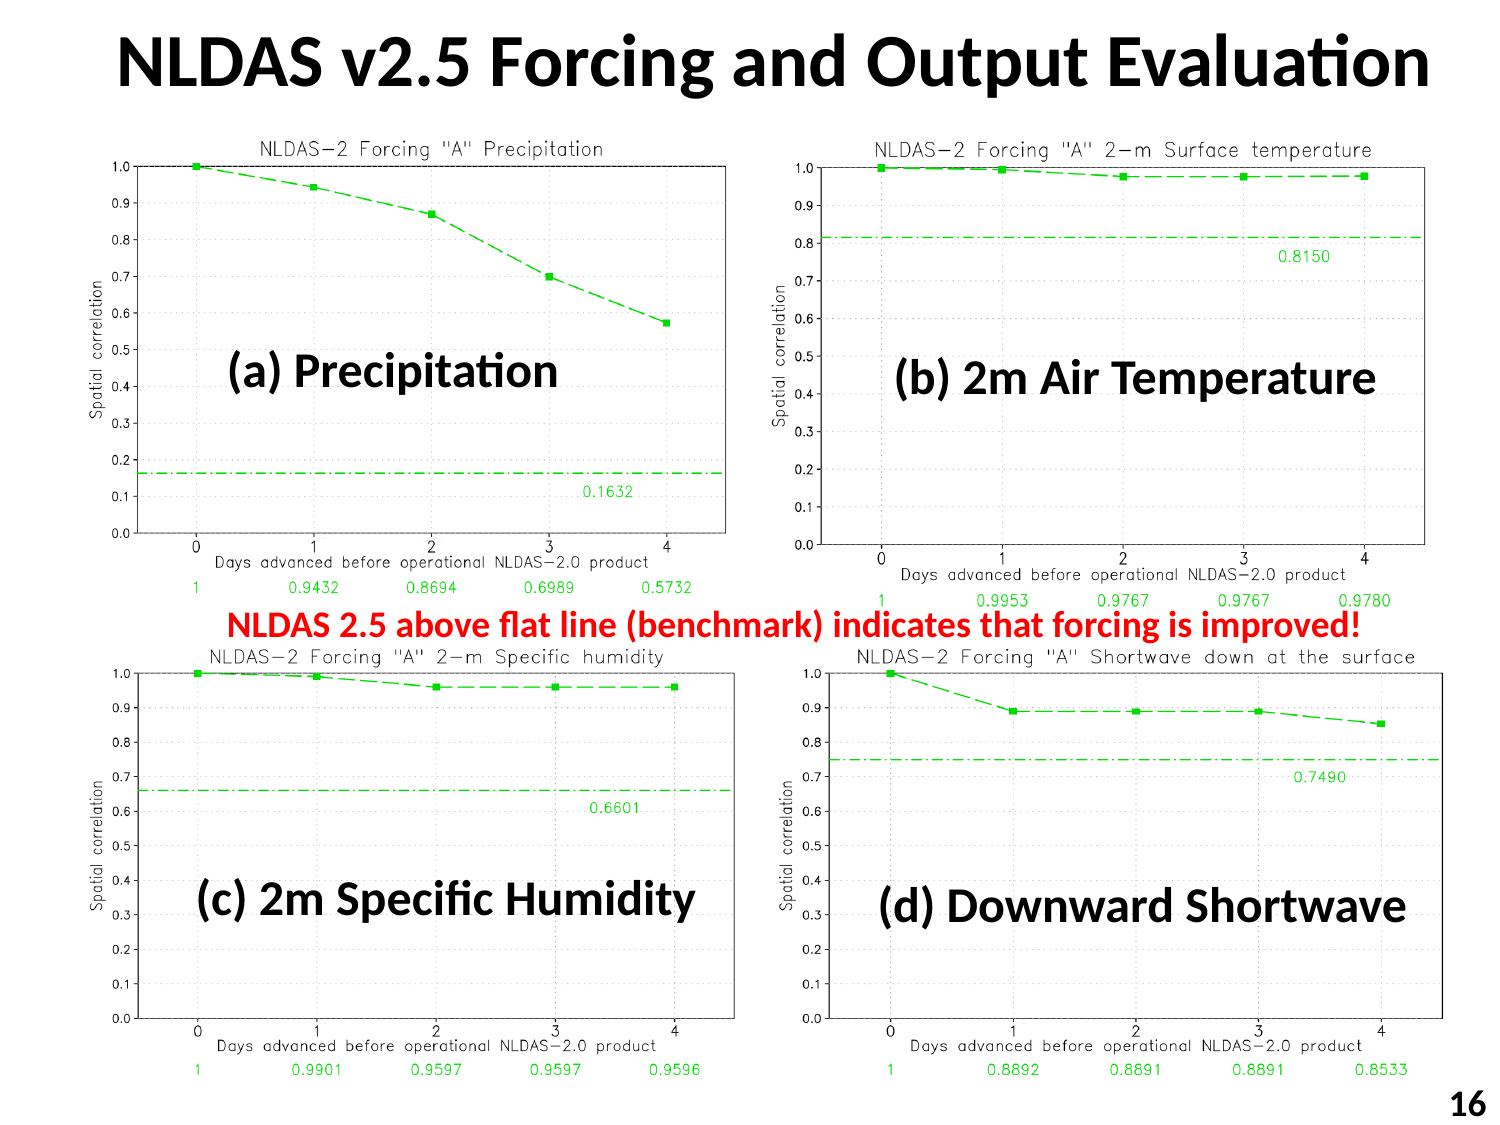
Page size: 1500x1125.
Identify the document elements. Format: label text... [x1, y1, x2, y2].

picture [69, 112, 1468, 1103]
text_box 16 [1433, 1072, 1500, 1125]
text_box NLDAS v2.5 Forcing and Output Evaluation [101, 4, 1448, 110]
